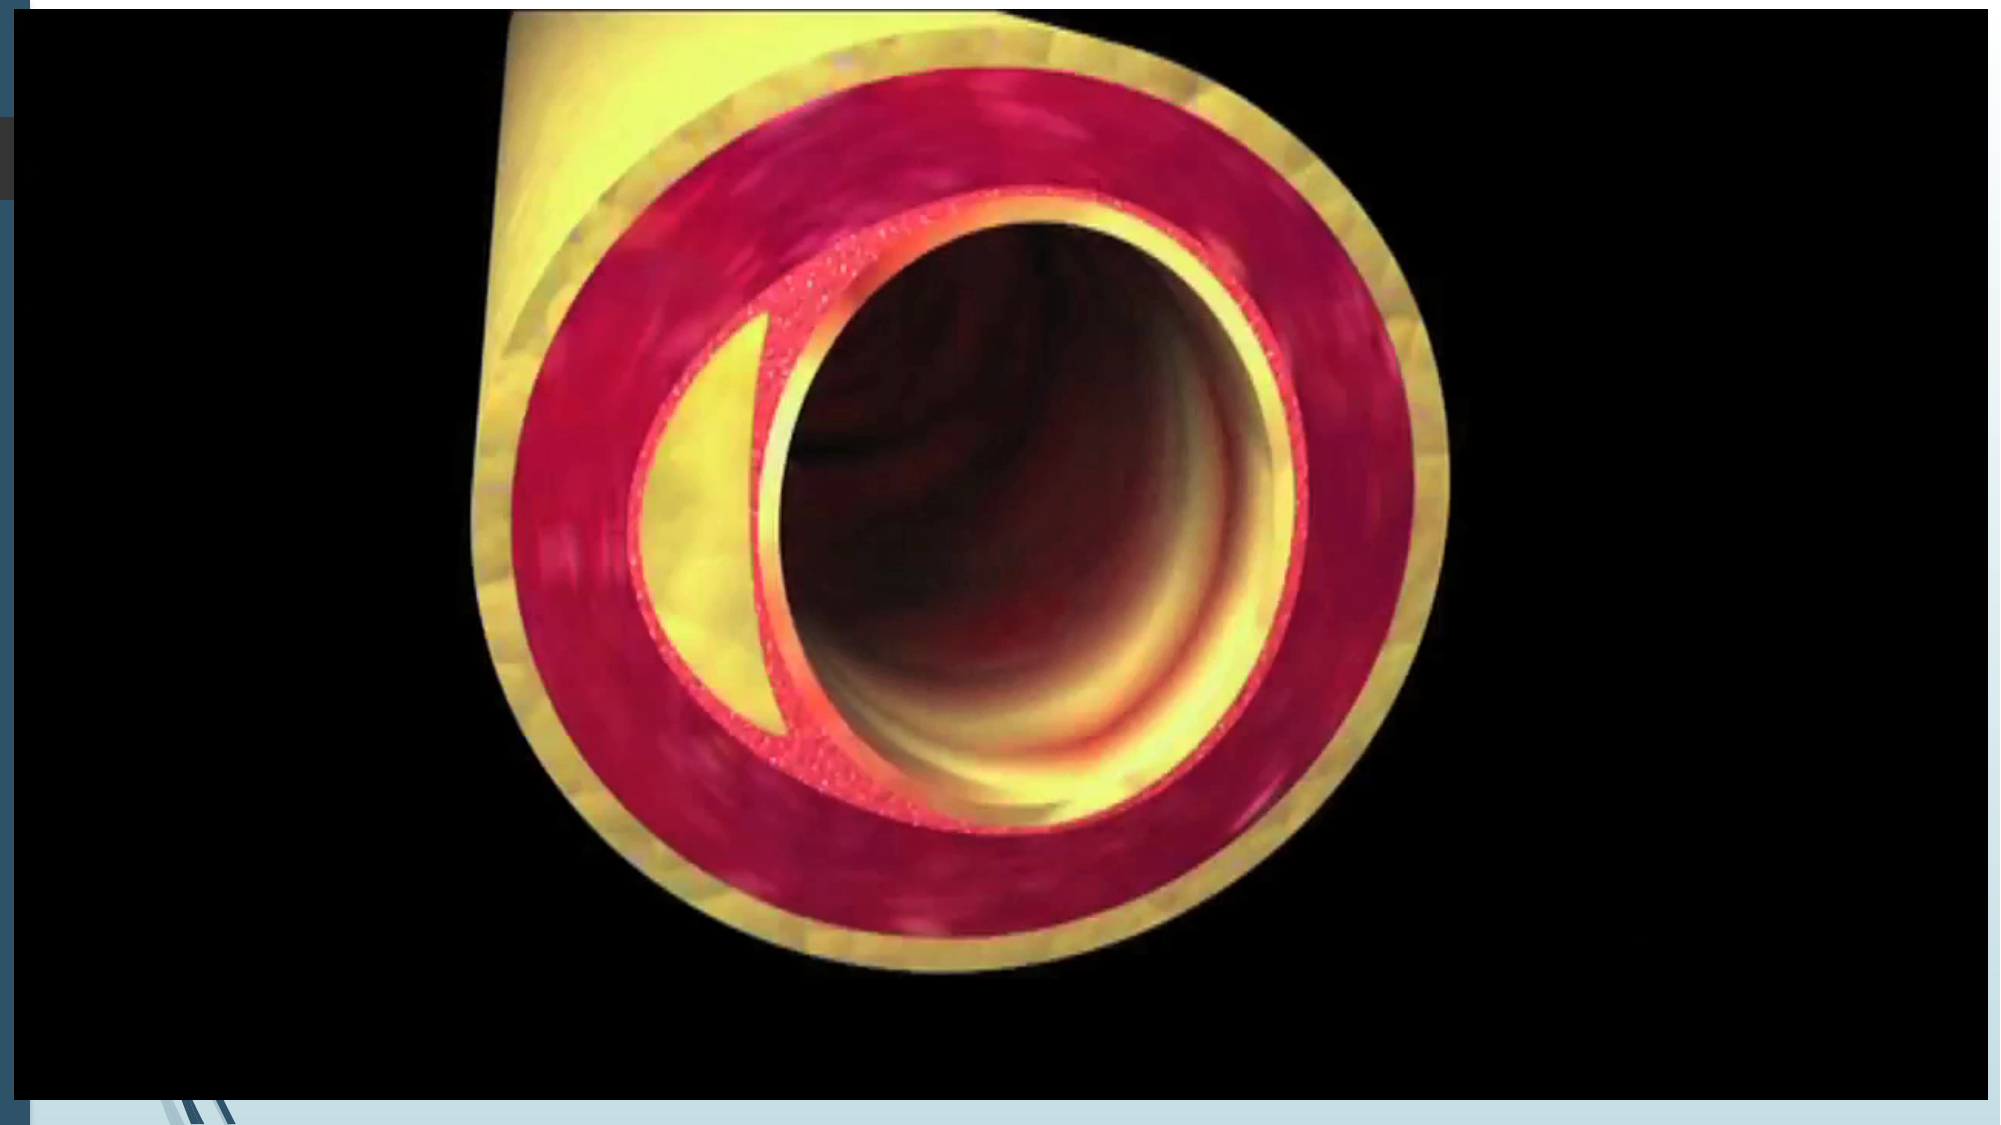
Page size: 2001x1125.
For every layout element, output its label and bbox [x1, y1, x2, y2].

text_box [12, 8, 1989, 1101]
